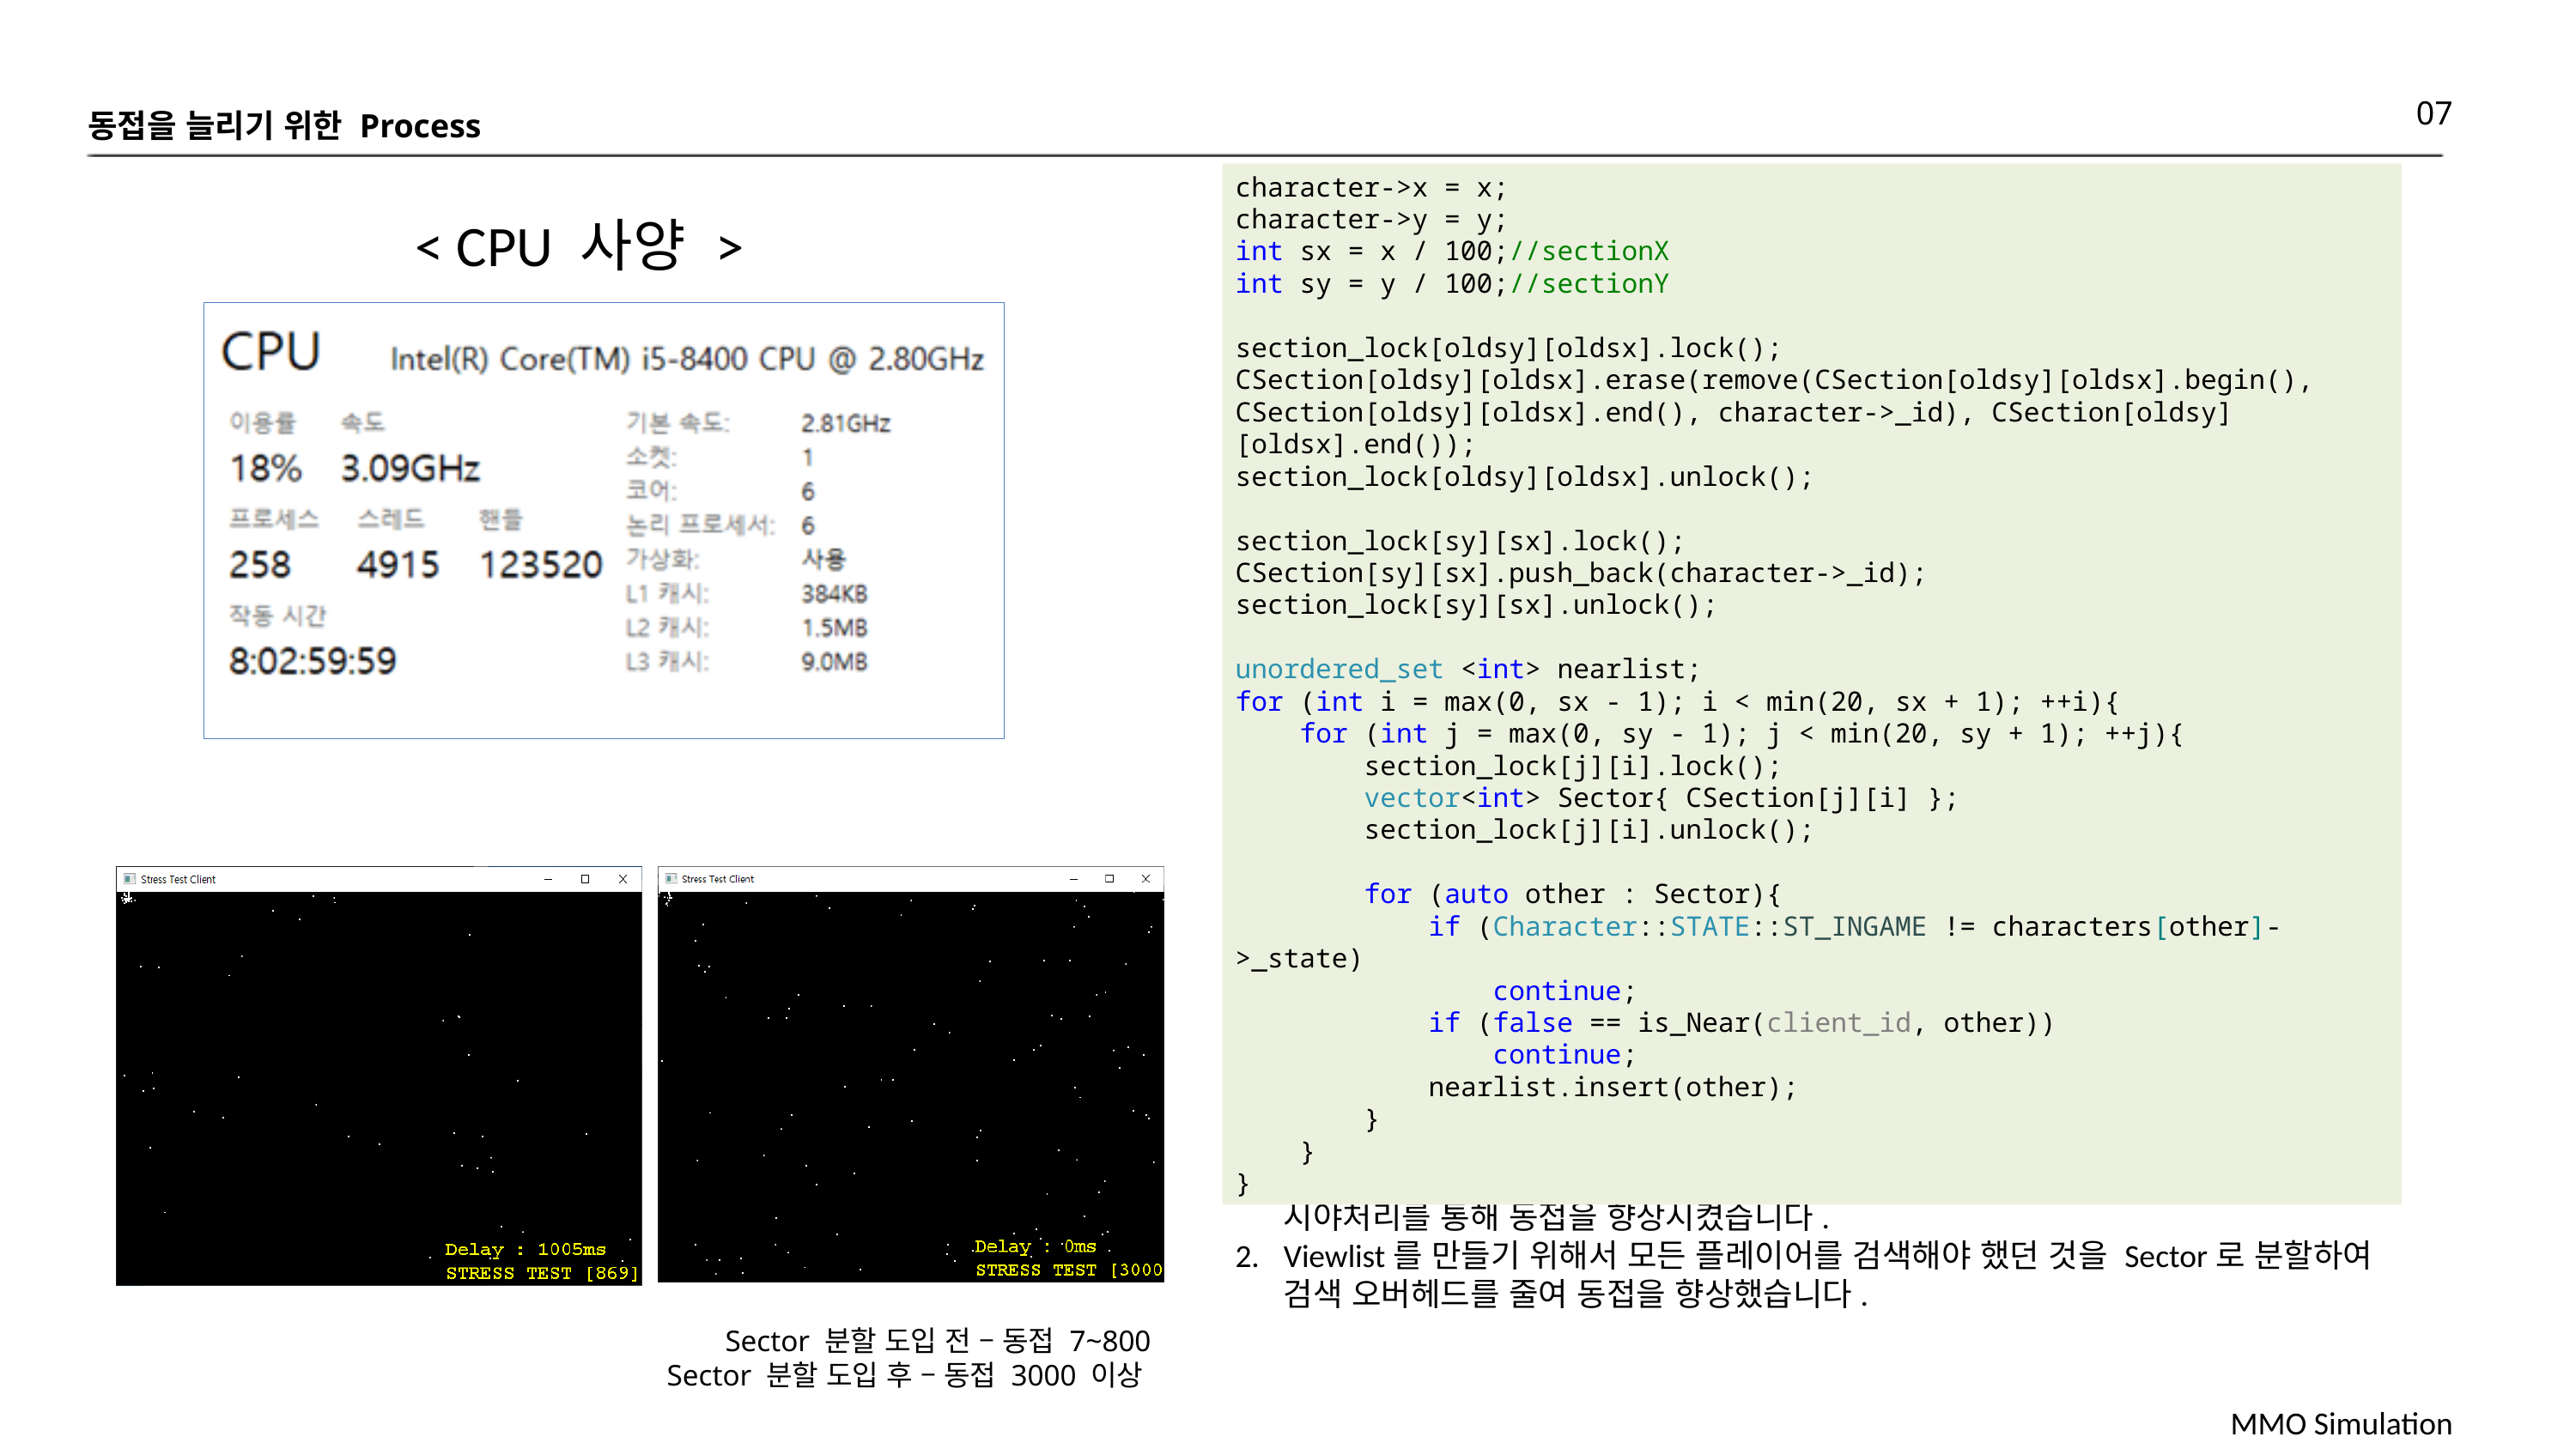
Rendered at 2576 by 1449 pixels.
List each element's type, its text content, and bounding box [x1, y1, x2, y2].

picture [658, 865, 1164, 1282]
text_box 동접을 늘리기 위한 Process [75, 99, 945, 151]
picture [204, 302, 1005, 739]
text_box 플레이어의 상태를 모든 플레이어에게 보낼 필요가 없기 때문에 viewlist를 만들어 시야처리를 통해 동접을 향상시켰습니다. Viewlist를 만들기 위해서 모든 플레이어를 검색해야 했던 것을 Sector로 분할하여 검색 오버헤드를 줄여 동접을 향상했습니다. [1222, 1205, 2402, 1319]
text_box < CPU 사양 > [402, 203, 805, 284]
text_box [86, 152, 2444, 157]
text_box character->x = x; character->y = y; int sx = x / 100;//sectionX int sy = y / 100;//sectionY section_lock[oldsy][oldsx].lock(); CSection[oldsy][oldsx].erase(remove(CSection[oldsy][oldsx].begin(), CSection[oldsy][oldsx].end(), character->_id), CSection[oldsy][oldsx].end()); section_lock[oldsy][oldsx].unlock(); section_lock[sy][sx].lock(); CSection[sy][sx].push_back(character->_id); section_lock[sy][sx].unlock(); unordered_set <int> nearlist; for (int i = max(0, sx - 1); i < min(20, sx + 1); ++i){ for (int j = max(0, sy - 1); j < min(20, sy + 1); ++j){ section_lock[j][i].lock(); vector<int> Sector{ CSection[j][i] }; section_lock[j][i].unlock(); for (auto other : Sector){ if (Character::STATE::ST_INGAME != characters[other]->_state) continue; if (false == is_Near(client_id, other)) continue; nearlist.insert(other); } } } [1222, 167, 2402, 1205]
picture [116, 866, 643, 1287]
text_box MMO Simulation [1596, 1396, 2466, 1448]
text_box Sector 분할 도입 전 – 동접 7~800 Sector 분할 도입 후 – 동접 3000 이상 [638, 1317, 1164, 1398]
text_box 07 [2376, 86, 2466, 138]
